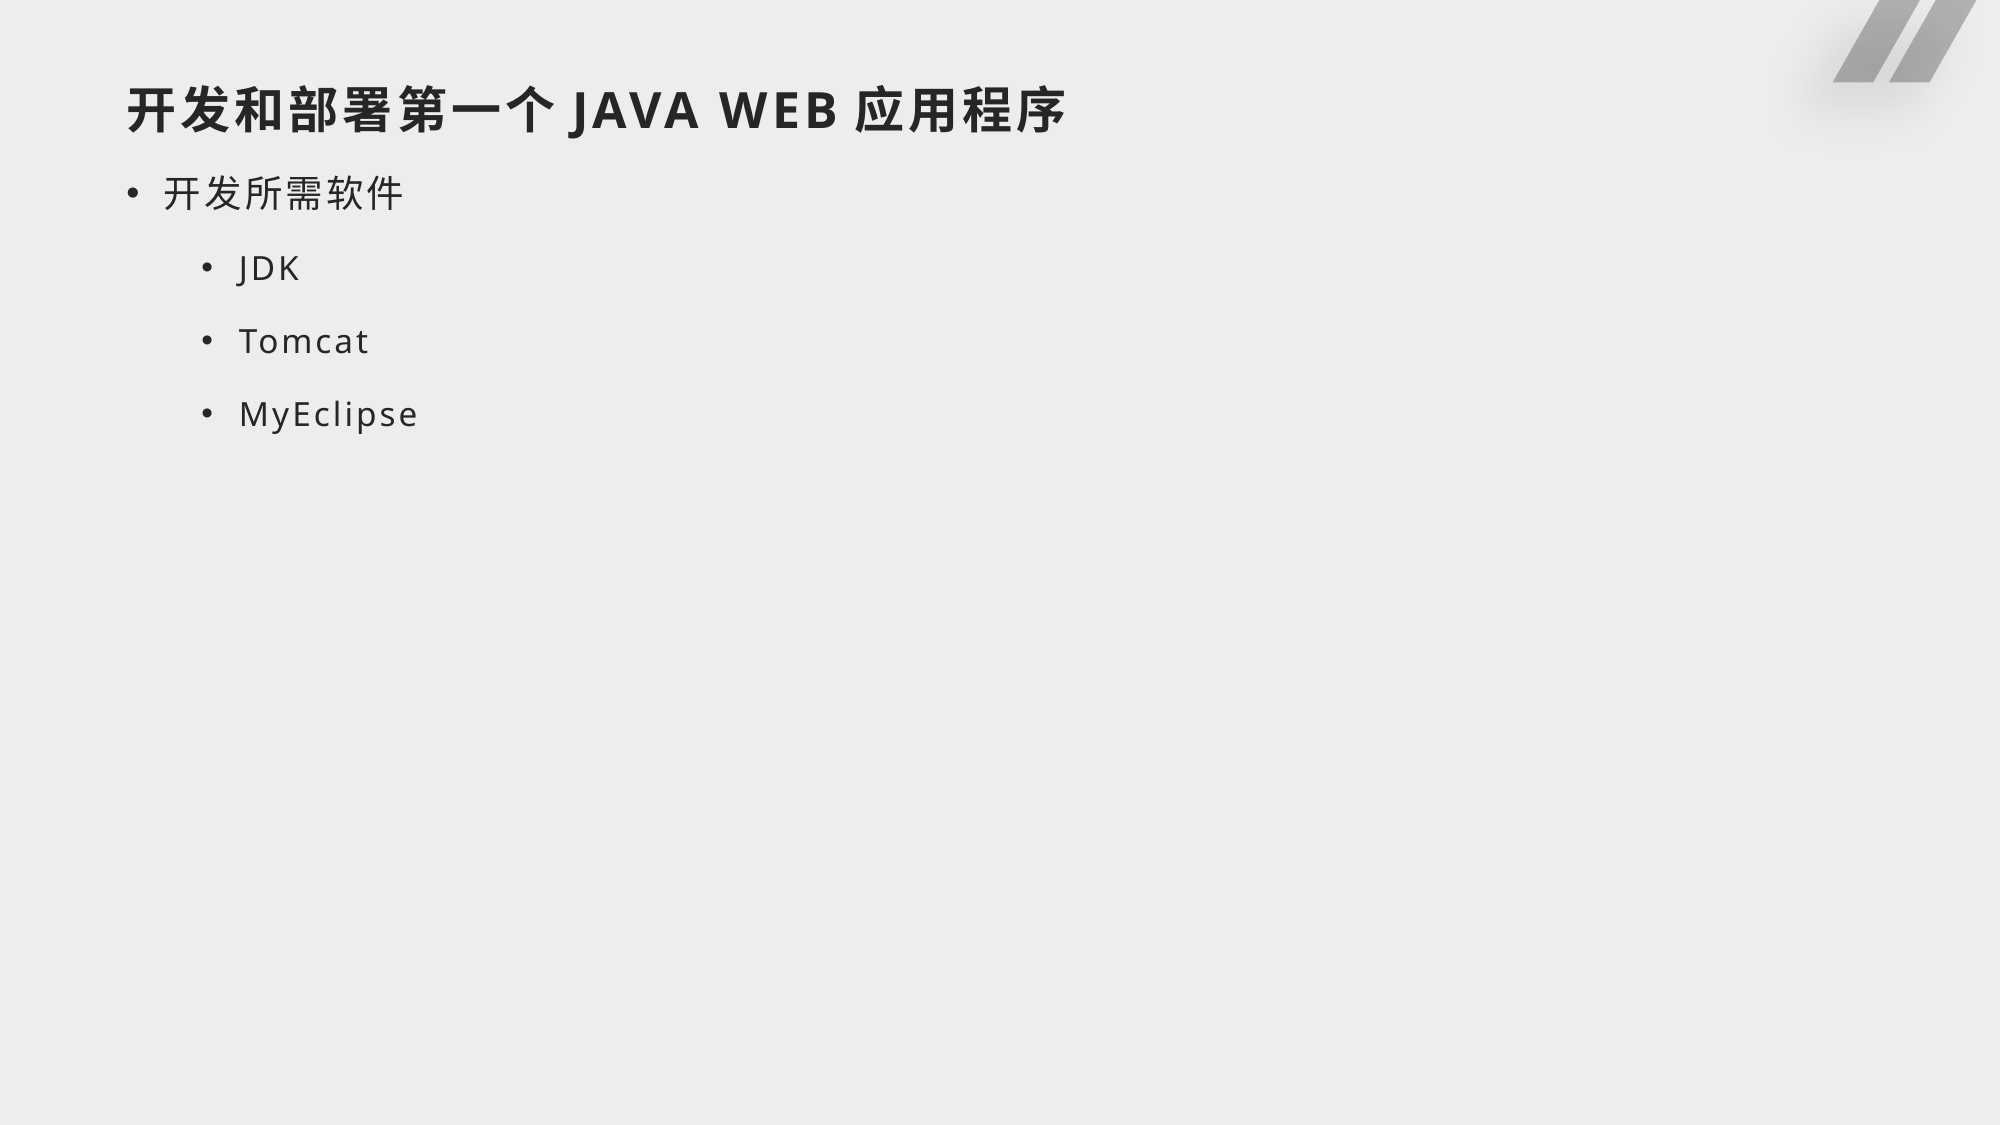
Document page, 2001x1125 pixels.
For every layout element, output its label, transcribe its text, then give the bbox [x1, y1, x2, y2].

list 开发所需软件 JDK Tomcat MyEclipse [109, 156, 1891, 1041]
title 开发和部署第一个JAVA WEB应用程序 [109, 72, 1891, 146]
